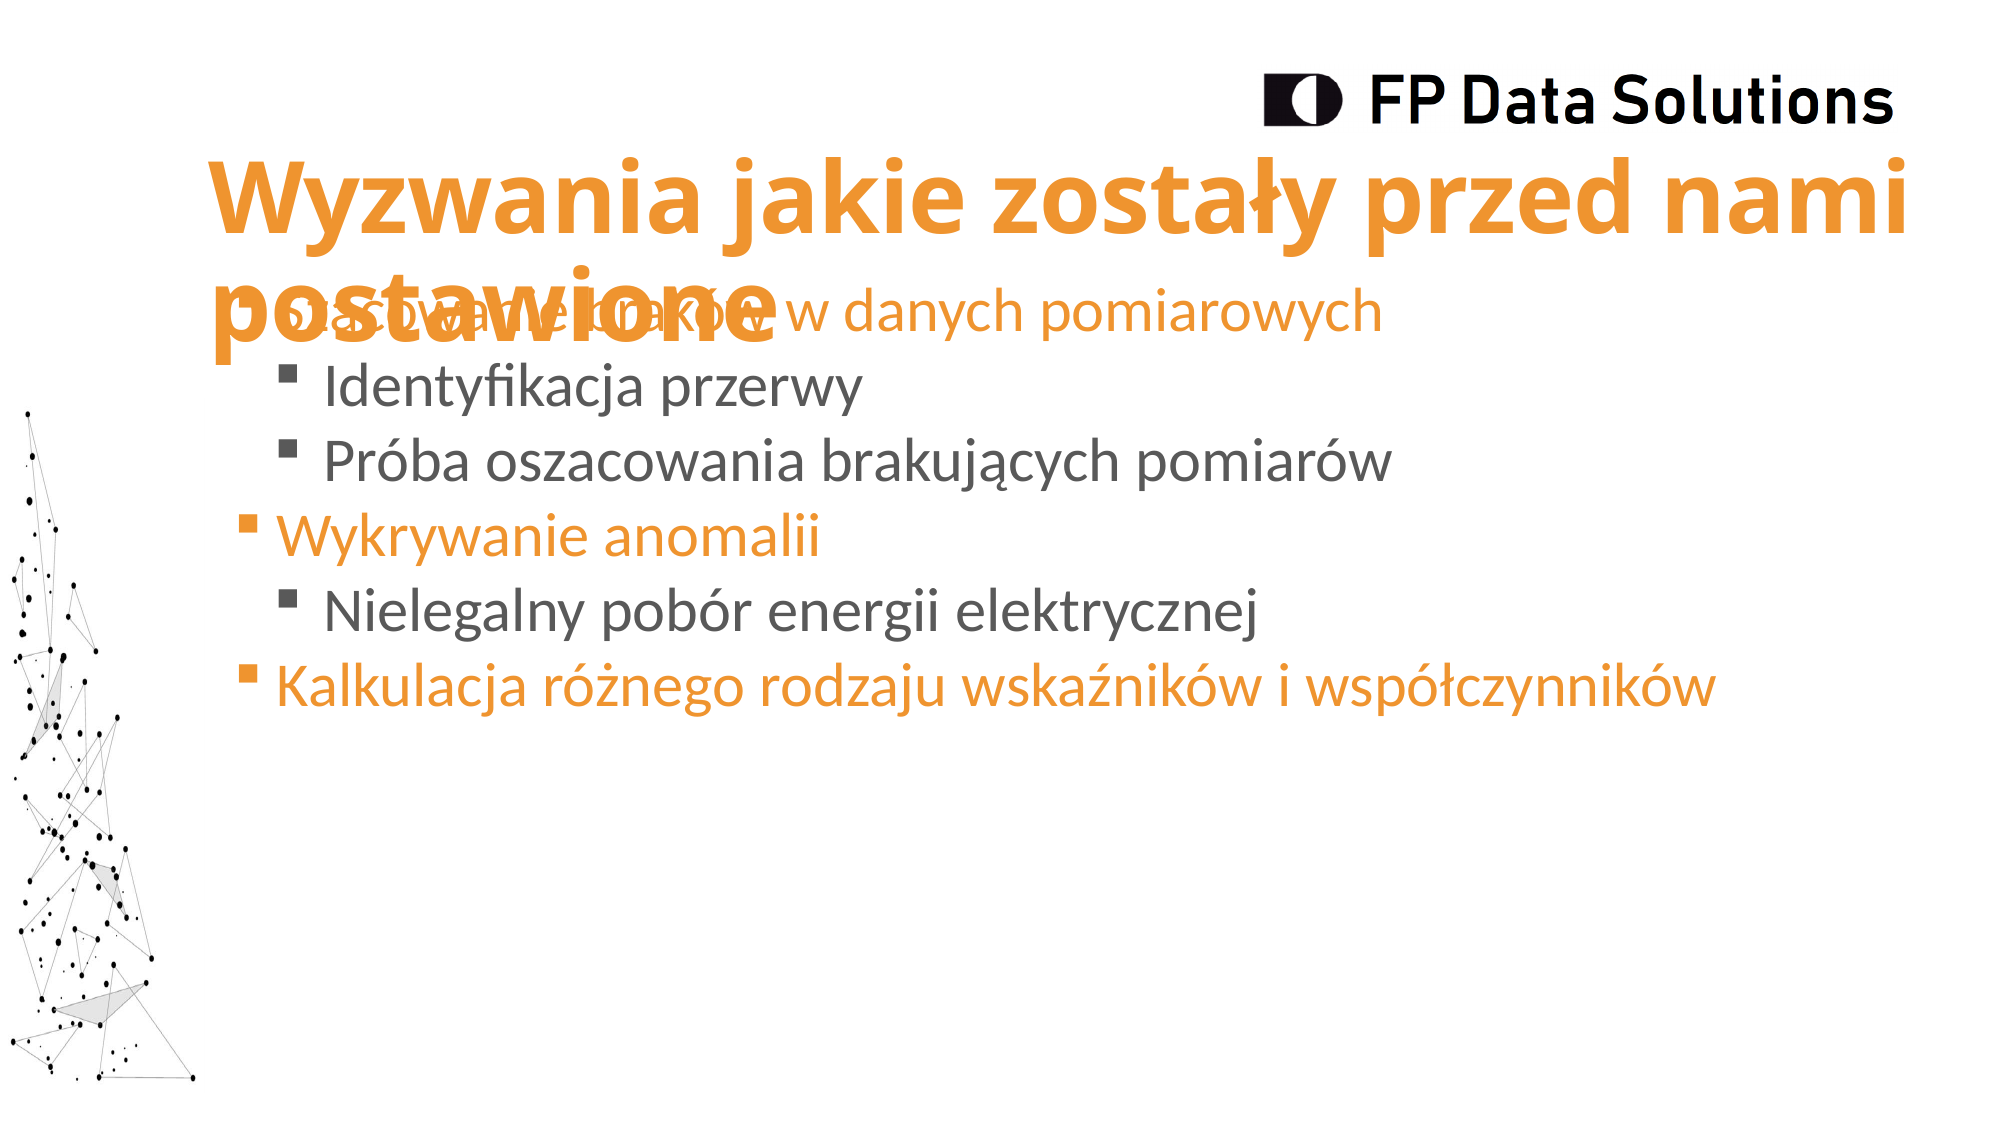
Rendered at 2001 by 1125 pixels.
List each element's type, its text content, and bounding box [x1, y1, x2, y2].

text_box Szacowanie braków w danych pomiarowych Identyfikacja przerwy Próba oszacowania brakujących pomiarów Wykrywanie anomalii Nielegalny pobór energii elektrycznej Kalkulacja różnego rodzaju wskaźników i współczynników [219, 261, 2000, 801]
list Wyzwania jakie zostały przed nami postawione [193, 139, 2000, 297]
picture [0, 398, 205, 1093]
picture [1257, 64, 1898, 133]
